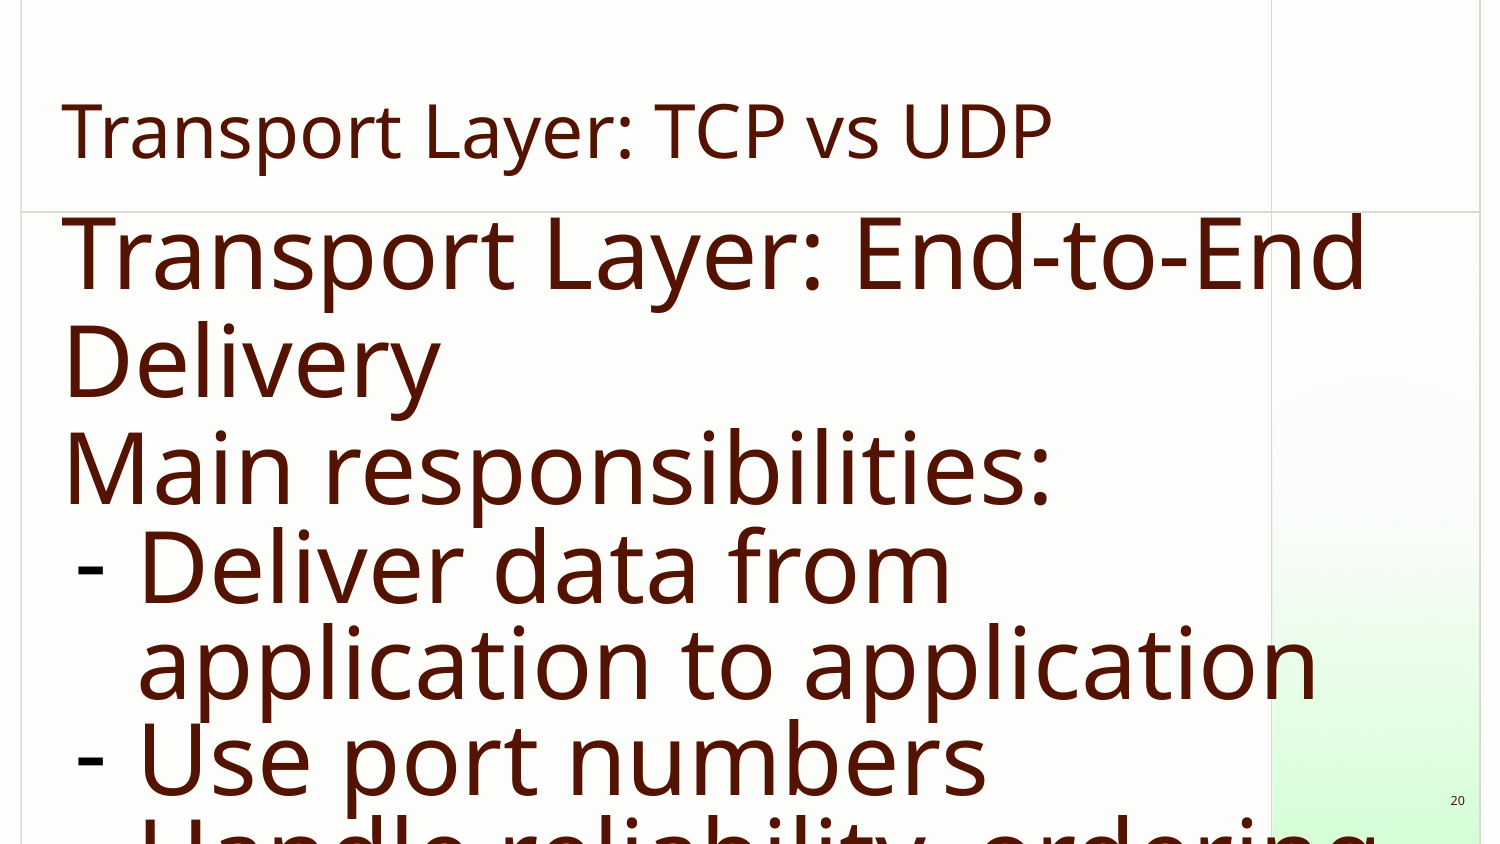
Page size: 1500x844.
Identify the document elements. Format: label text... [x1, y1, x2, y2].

title Transport Layer: TCP vs UDP [46, 0, 1259, 188]
slide_number ‹#› [1475, 778, 1481, 843]
picture [1475, 266, 1479, 778]
title Transport Layer: End-to-End Delivery Main responsibilities: Deliver data from application to application Use port numbers Handle reliability, ordering, flow control (if needed) Two main protocols: TCP (Transmission Control Protocol) UDP (User Datagram Protocol) [46, 188, 1475, 844]
